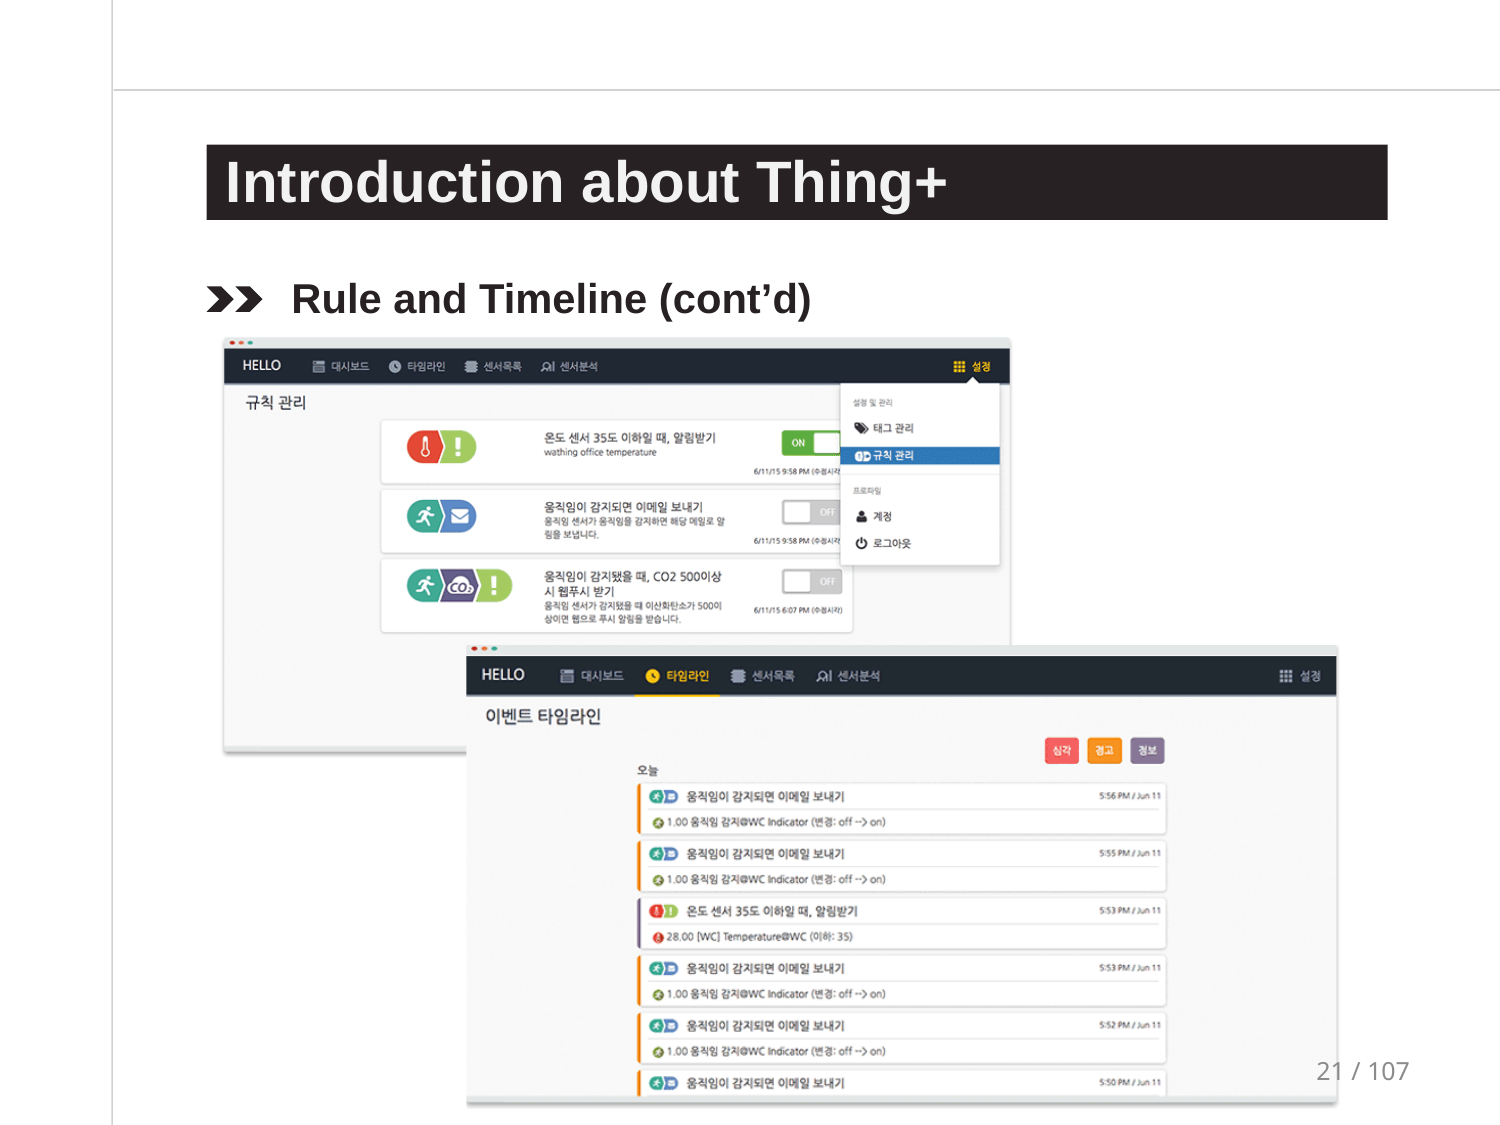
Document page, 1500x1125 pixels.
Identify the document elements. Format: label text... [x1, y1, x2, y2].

text_box Introduction about Thing+ [194, 137, 1447, 222]
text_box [206, 264, 1426, 407]
picture [211, 325, 1350, 1117]
slide_number 21 / 107 [1356, 1042, 1425, 1103]
